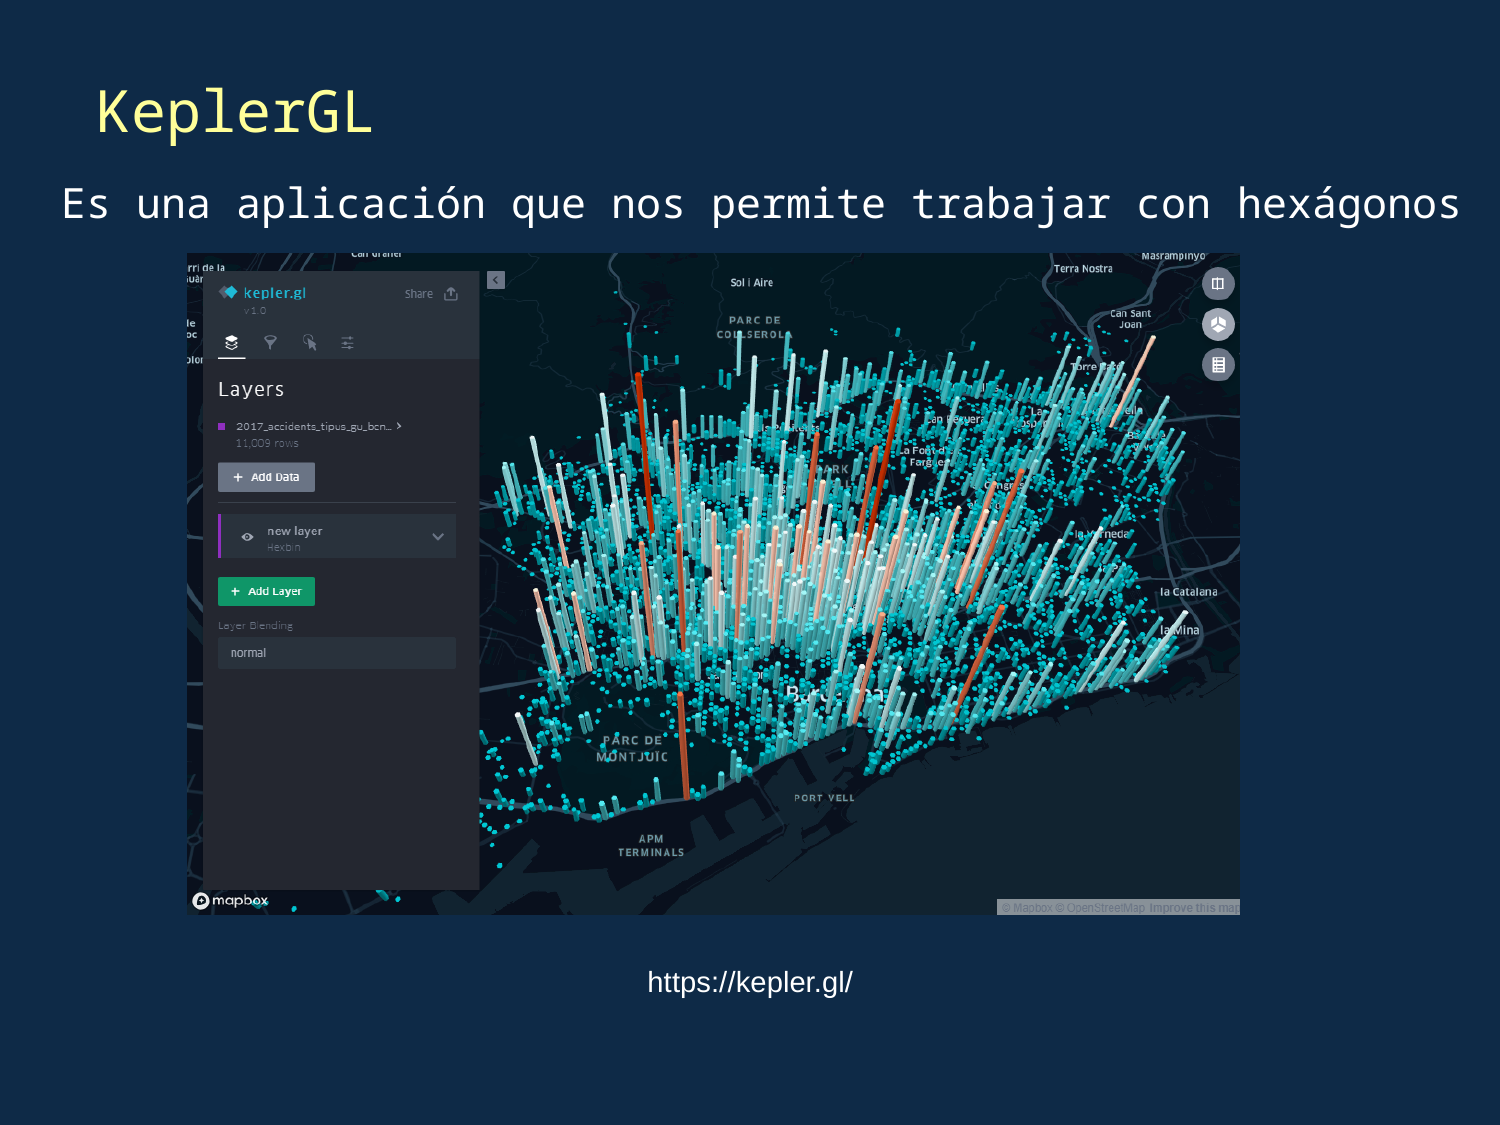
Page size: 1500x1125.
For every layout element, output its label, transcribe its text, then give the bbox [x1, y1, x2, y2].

text_box Es una aplicación que nos permite trabajar con hexágonos [46, 169, 1476, 235]
text_box https://kepler.gl/ [632, 955, 890, 1006]
text_box KeplerGL [81, 66, 1441, 152]
picture [187, 253, 1240, 915]
